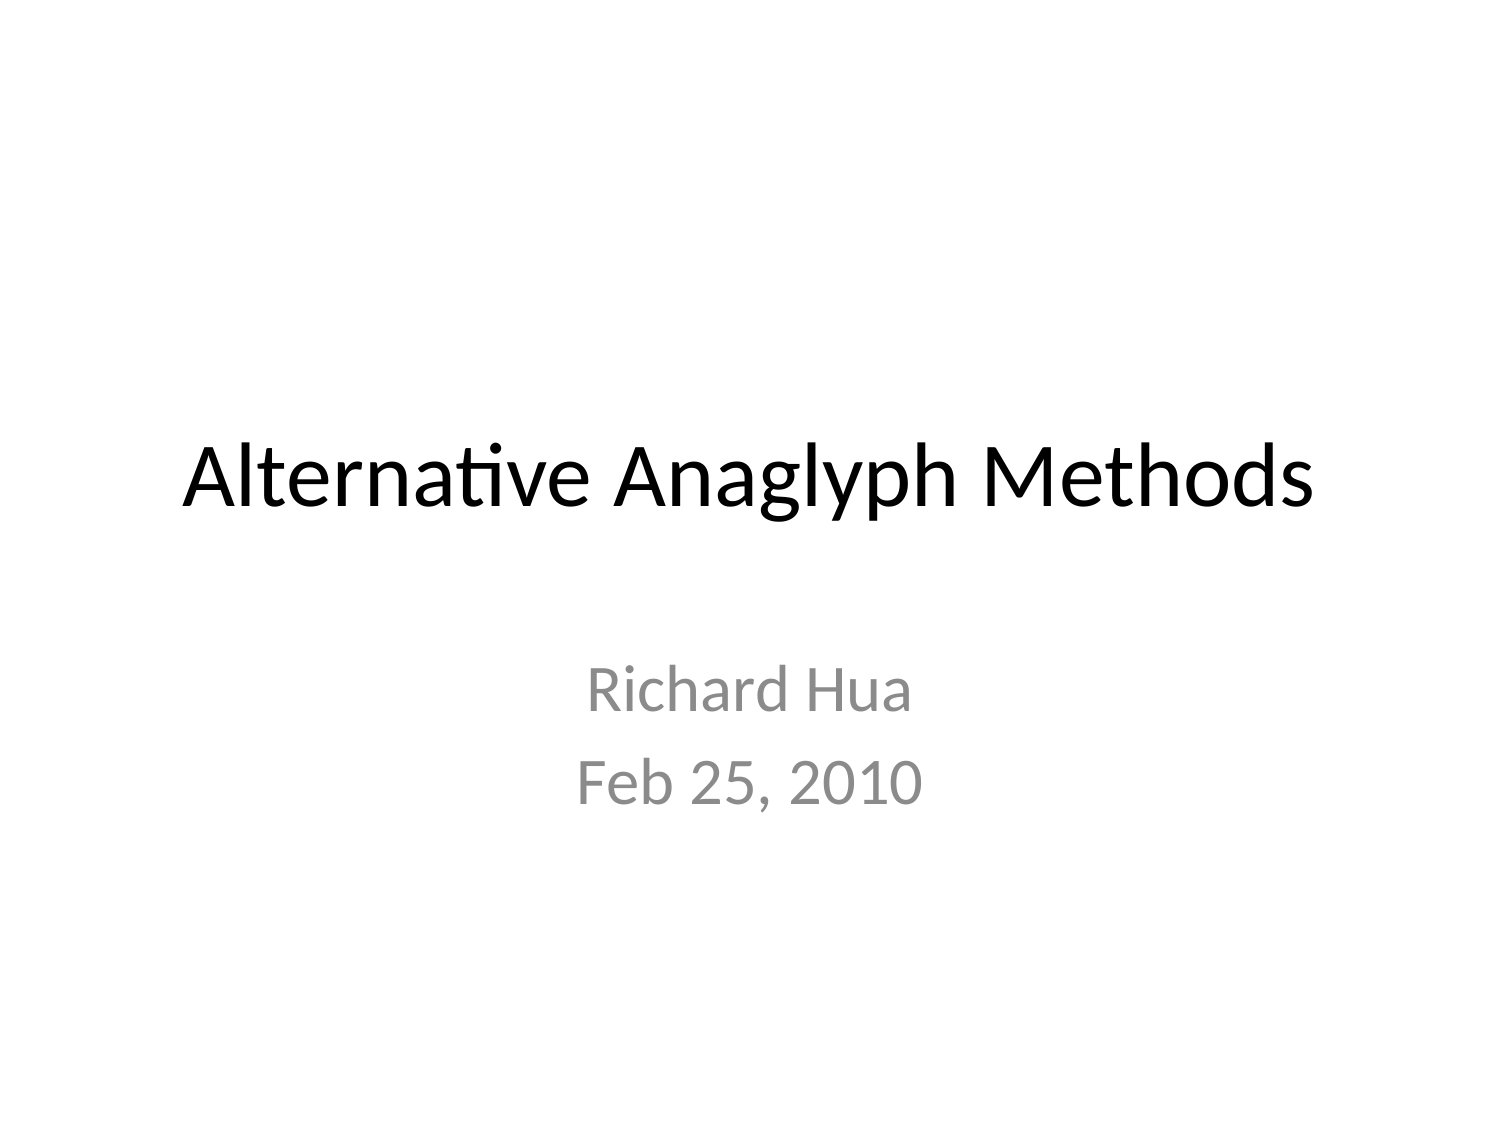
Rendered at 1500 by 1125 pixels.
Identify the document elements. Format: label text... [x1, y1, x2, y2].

subtitle Richard Hua Feb 25, 2010 [225, 637, 1275, 925]
title Alternative Anaglyph Methods [112, 349, 1388, 591]
